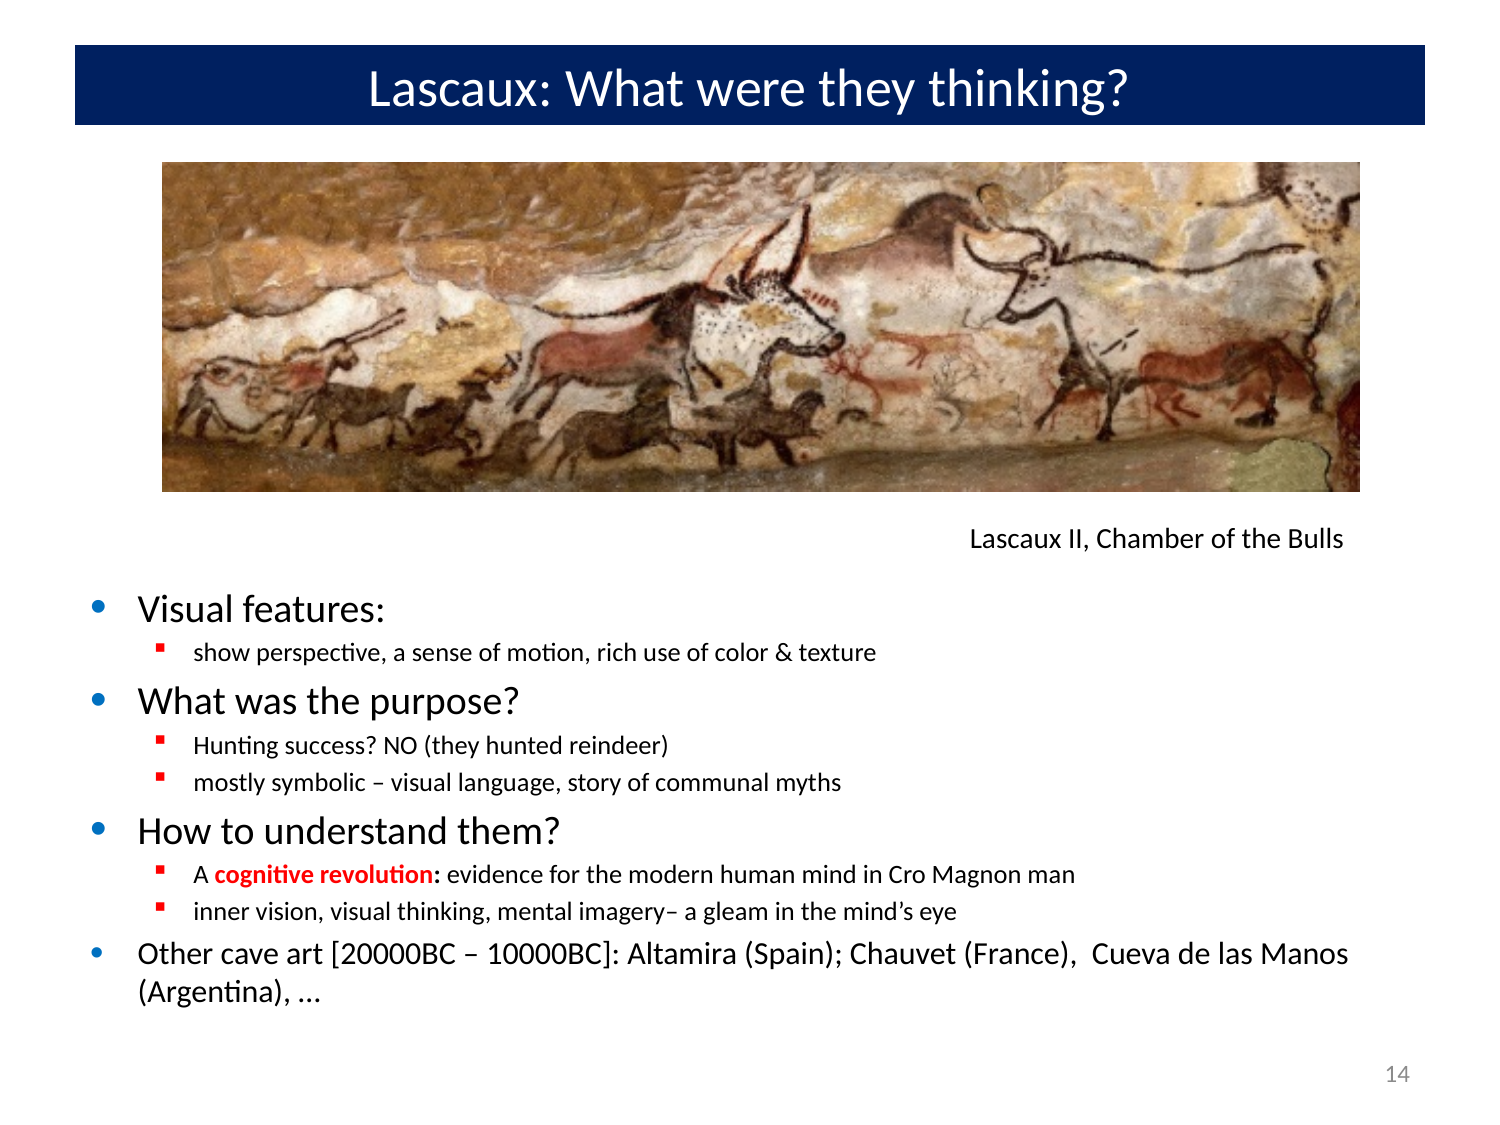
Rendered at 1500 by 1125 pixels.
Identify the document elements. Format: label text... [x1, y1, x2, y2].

list Visual features: show perspective, a sense of motion, rich use of color & texture What was the purpose? Hunting success? NO (they hunted reindeer) mostly symbolic – visual language, story of communal myths How to understand them? A cognitive revolution: evidence for the modern human mind in Cro Magnon man inner vision, visual thinking, mental imagery– a gleam in the mind’s eye Other cave art [20000BC – 10000BC]: Altamira (Spain); Chauvet (France), Cueva de las Manos (Argentina), … [75, 575, 1425, 1025]
slide_number 14 [1074, 1042, 1425, 1103]
title Lascaux: What were they thinking? [75, 45, 1425, 125]
picture [162, 162, 1360, 492]
text_box Lascaux II, Chamber of the Bulls [712, 512, 1360, 563]
